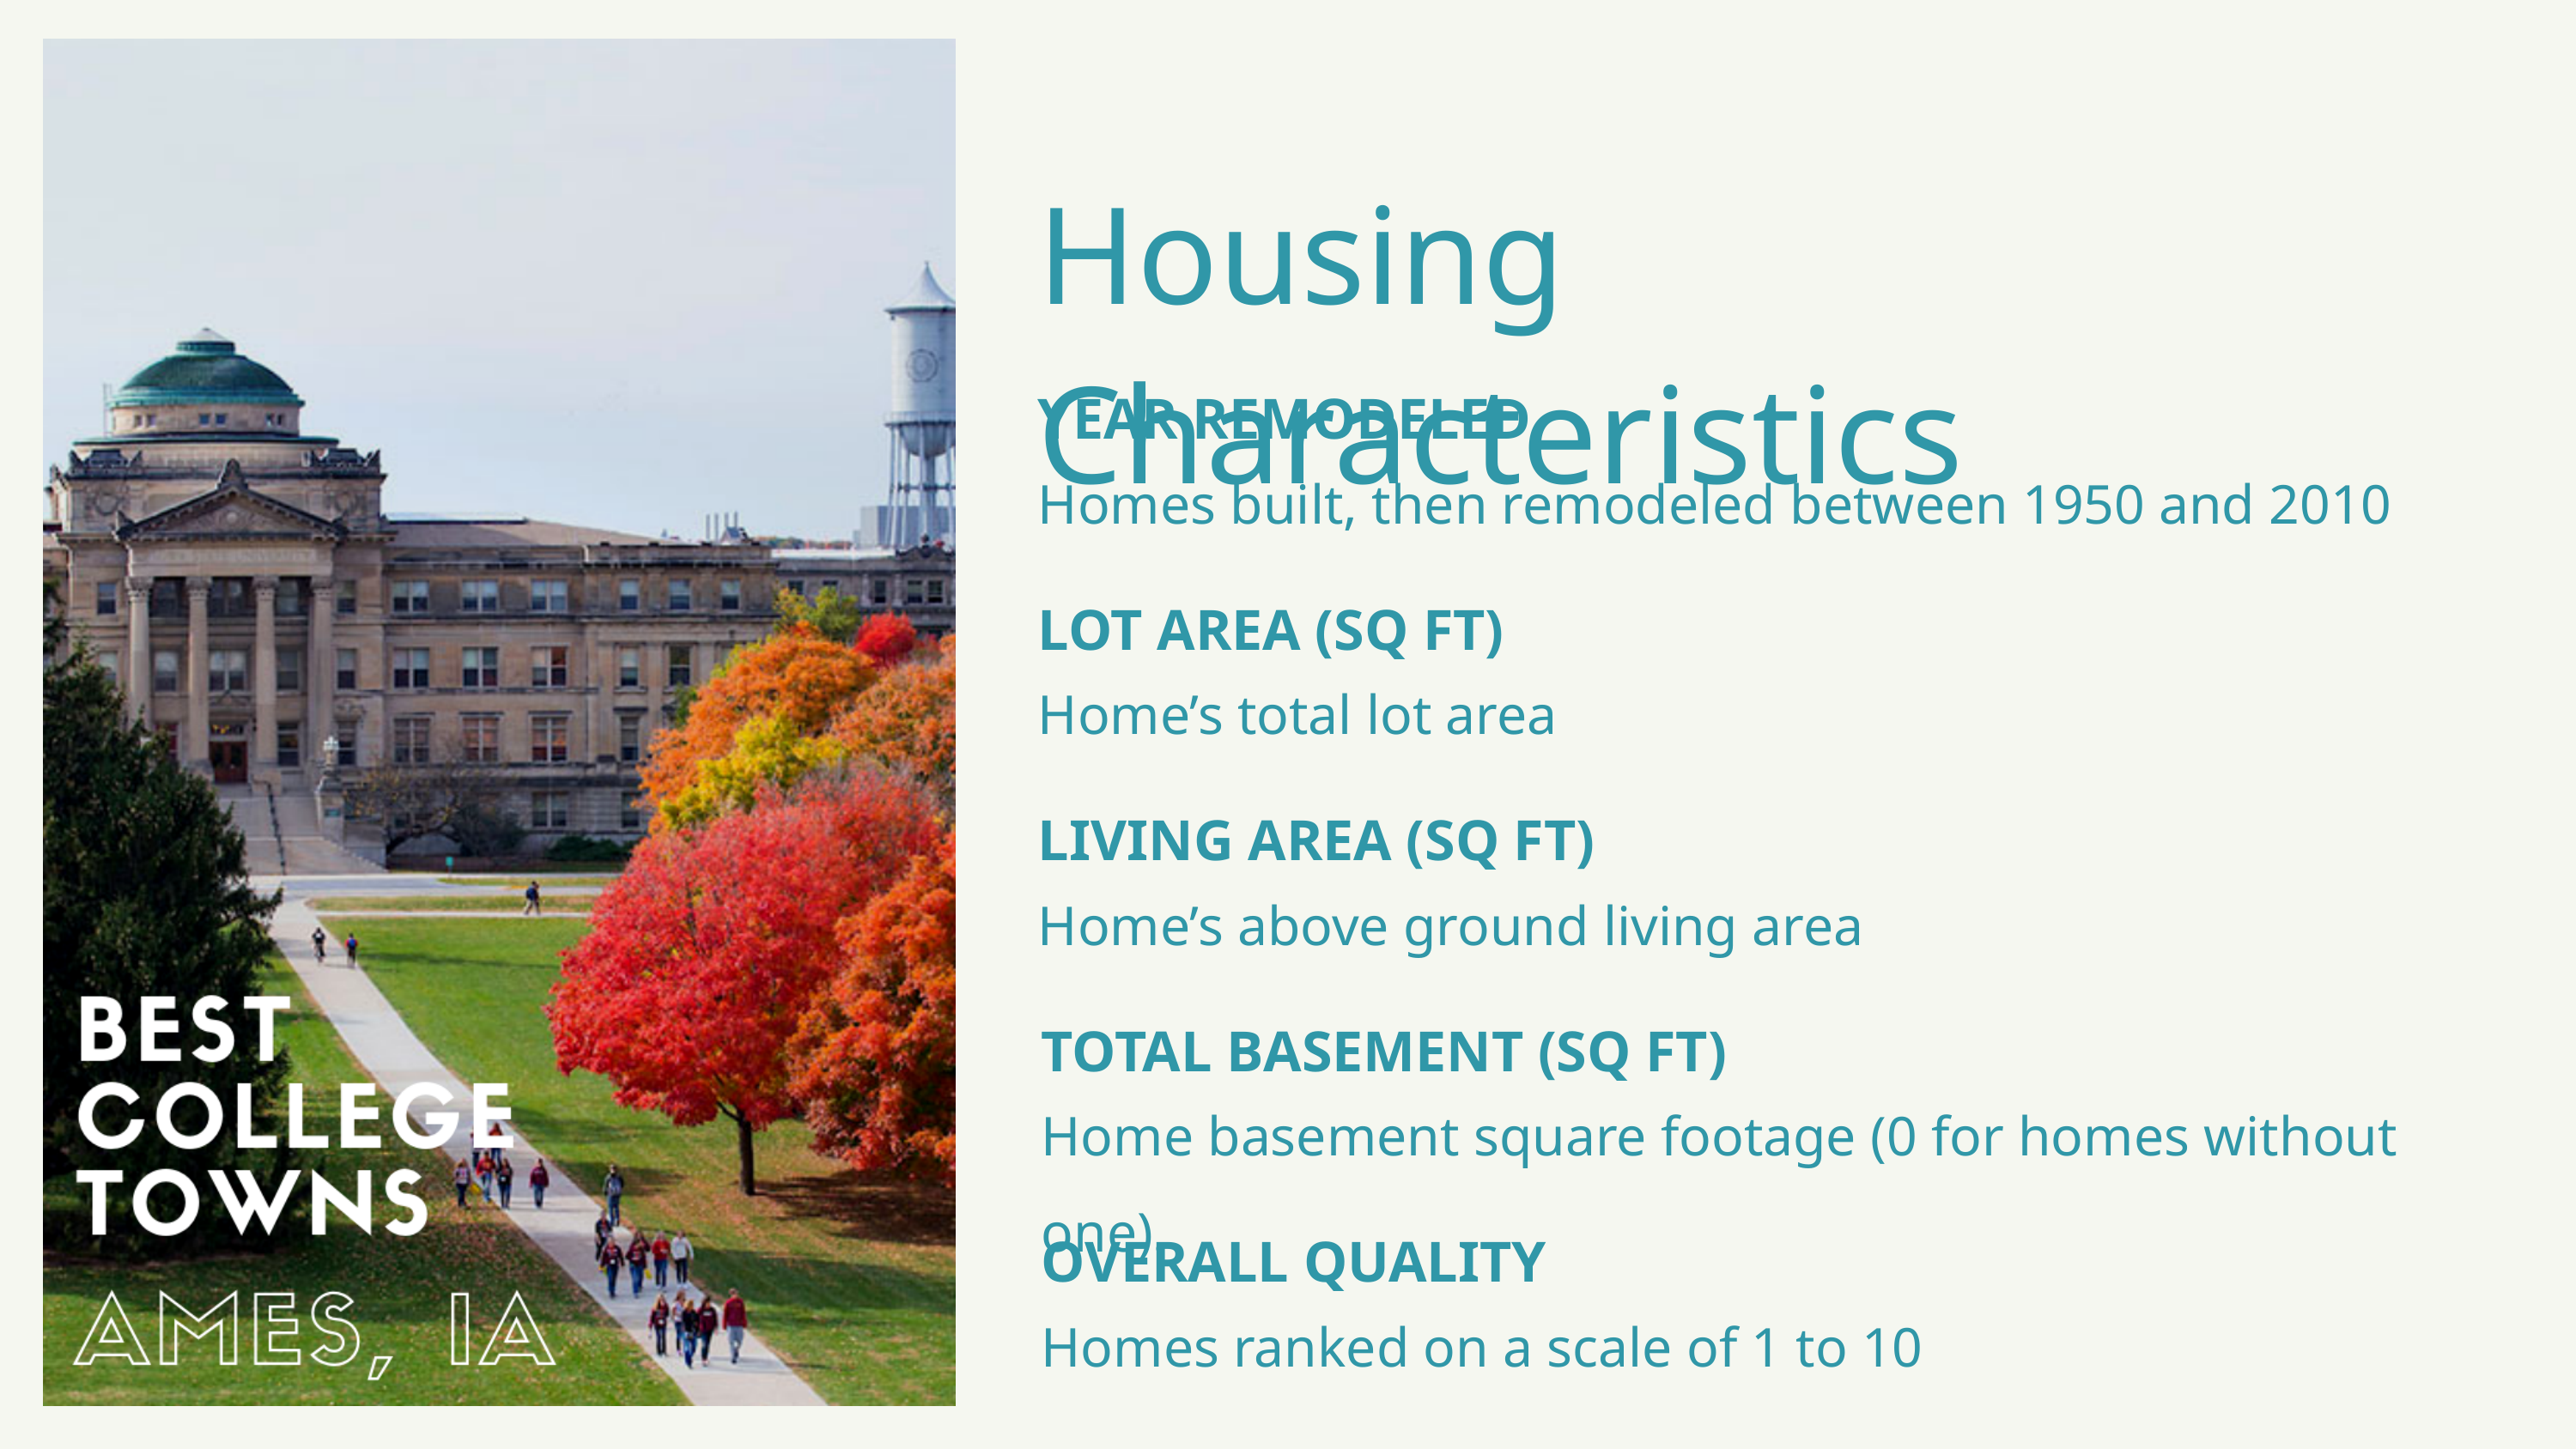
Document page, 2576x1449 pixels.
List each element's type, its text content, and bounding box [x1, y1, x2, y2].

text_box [1037, 351, 2458, 932]
picture [42, 38, 956, 1406]
text_box Housing Characteristics [1037, 153, 2458, 351]
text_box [1041, 983, 2518, 1449]
